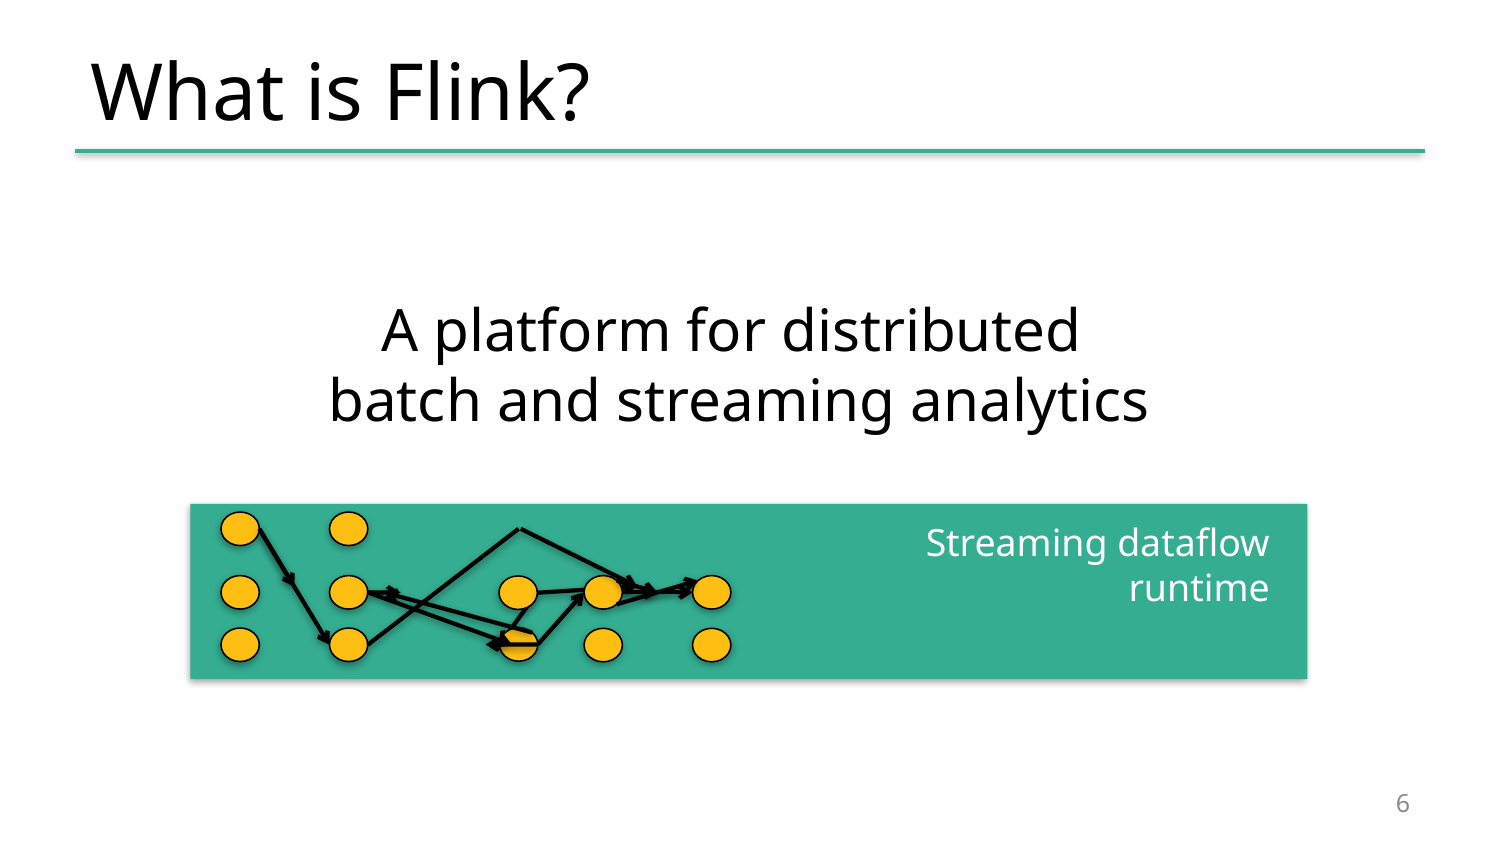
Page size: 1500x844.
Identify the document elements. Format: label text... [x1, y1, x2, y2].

text_box A platform for distributed batch and streaming analytics [313, 285, 1164, 441]
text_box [190, 503, 1308, 680]
slide_number 6 [1074, 782, 1425, 827]
title What is Flink? [75, 33, 1302, 145]
